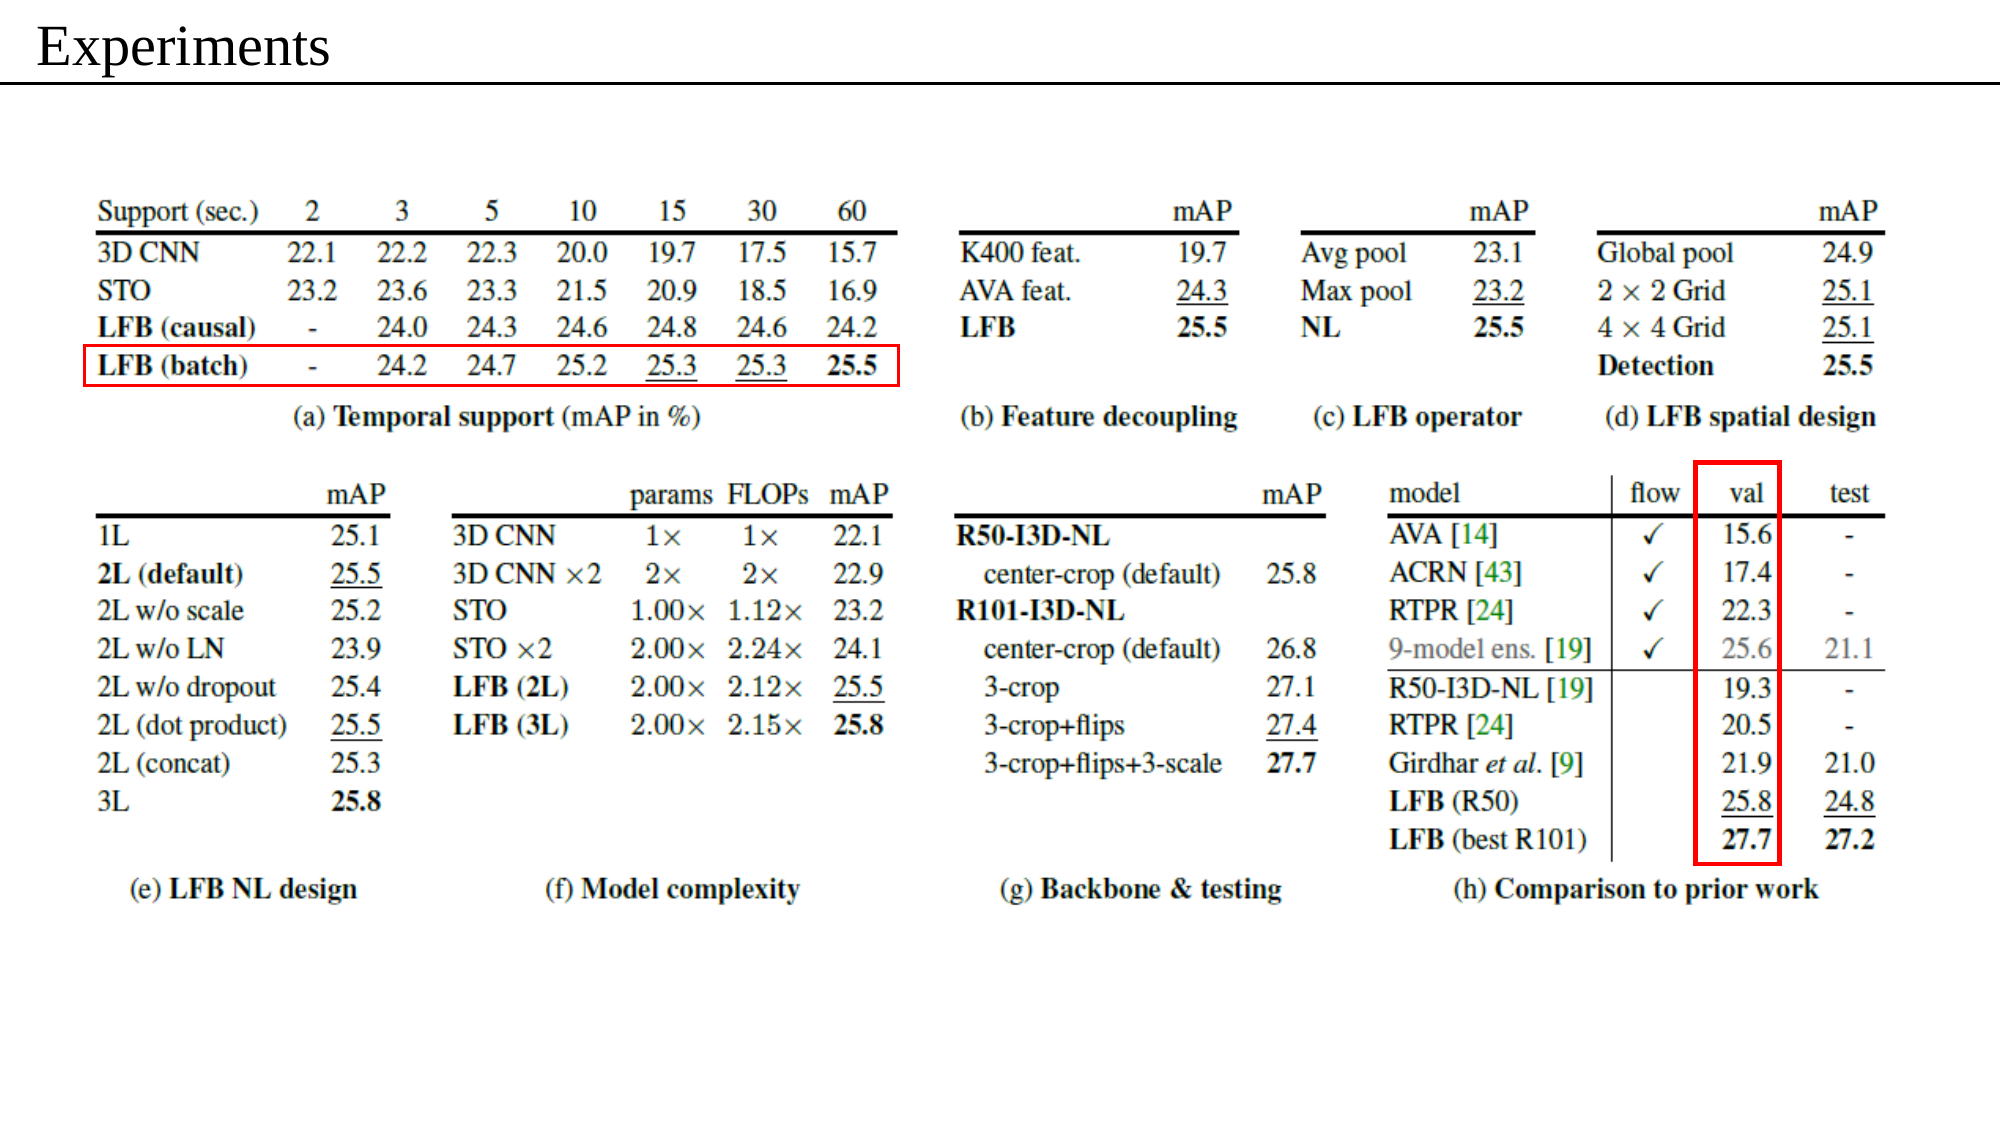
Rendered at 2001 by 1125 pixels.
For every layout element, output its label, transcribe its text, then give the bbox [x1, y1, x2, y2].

text_box Experiments [21, 0, 463, 83]
picture [52, 167, 1948, 919]
